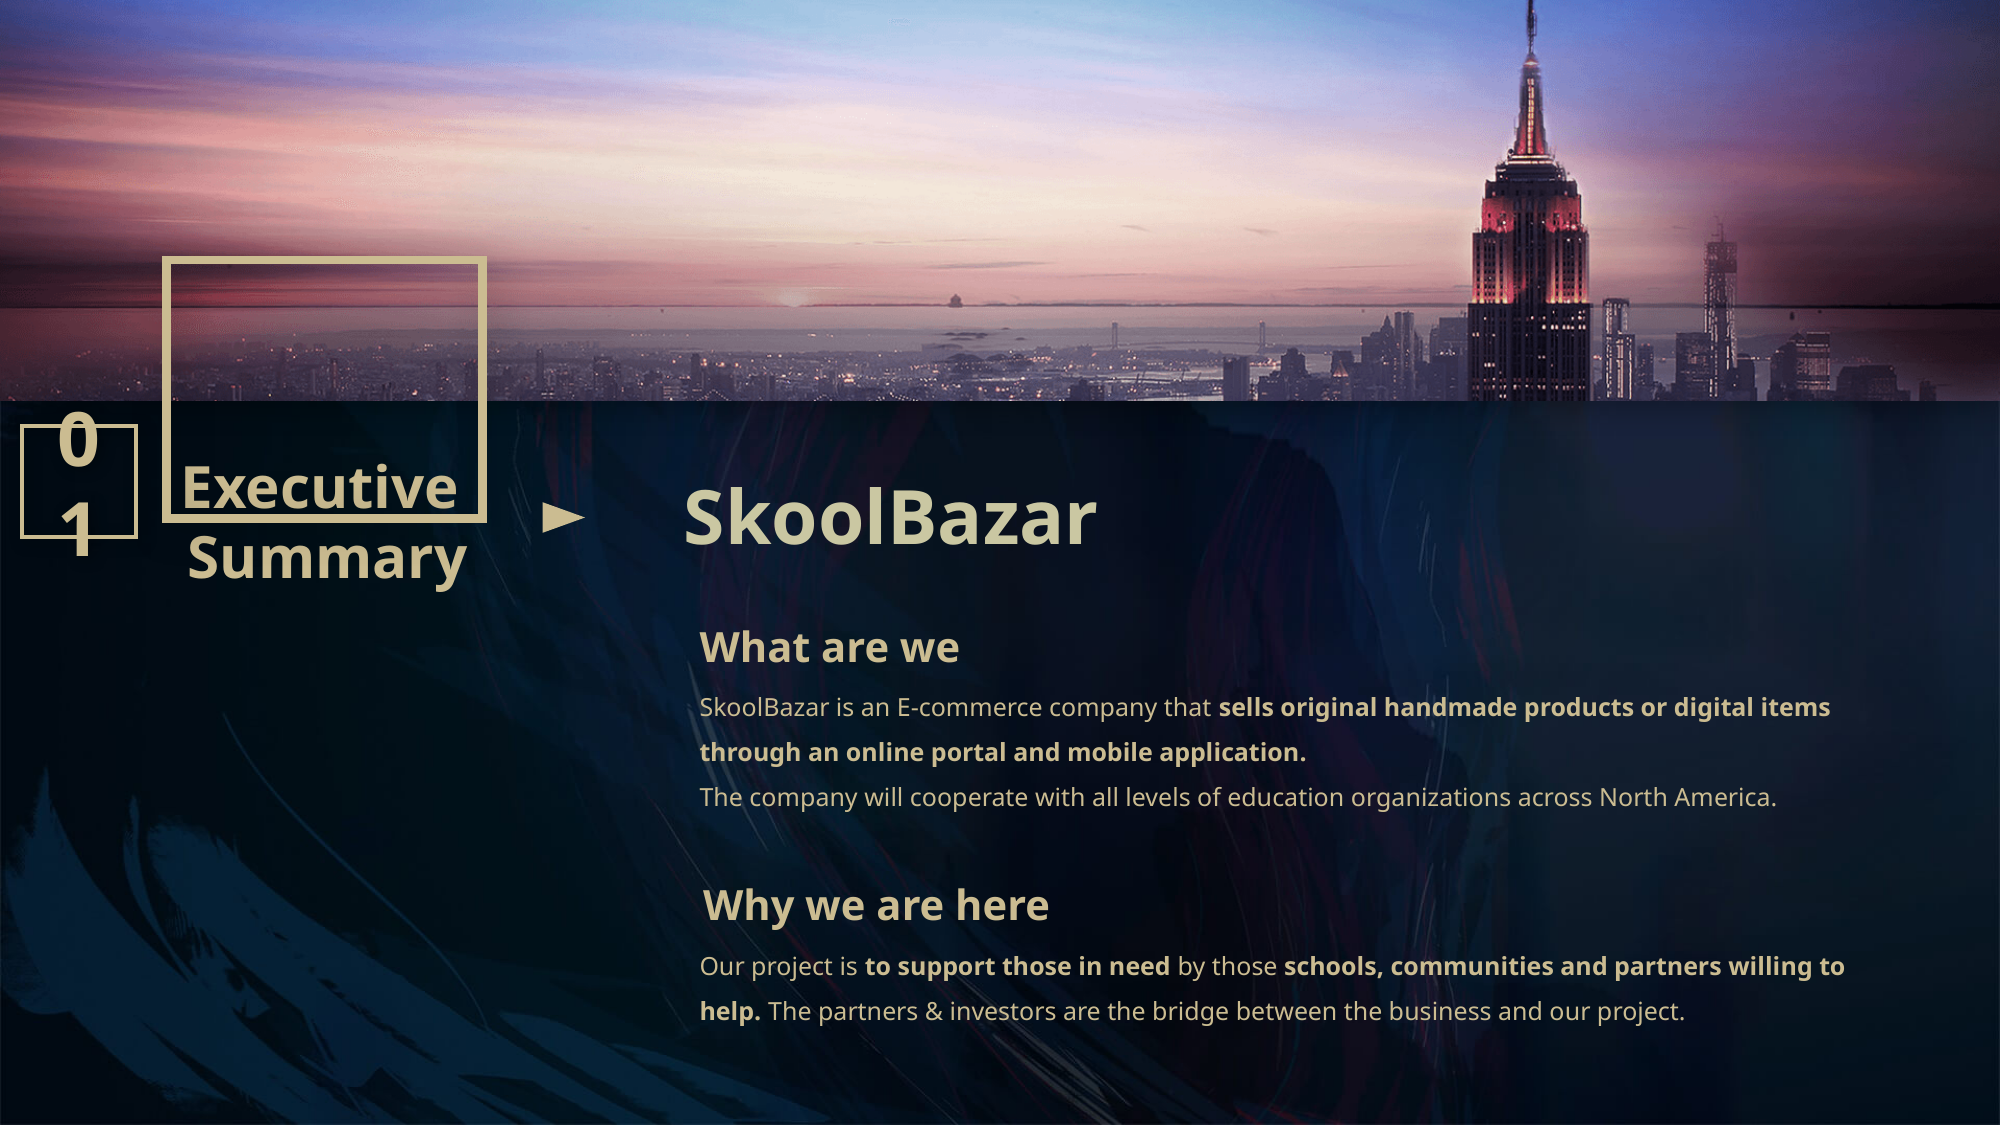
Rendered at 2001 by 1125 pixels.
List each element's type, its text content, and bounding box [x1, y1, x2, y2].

picture [0, 401, 2000, 1125]
text_box SkoolBazar [669, 462, 1121, 568]
text_box Executive Summary [124, 442, 525, 562]
text_box [166, 260, 483, 519]
text_box 01 [21, 425, 137, 538]
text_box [693, 859, 1868, 1029]
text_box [693, 600, 1868, 816]
text_box [0, 0, 2000, 401]
text_box [542, 502, 586, 533]
